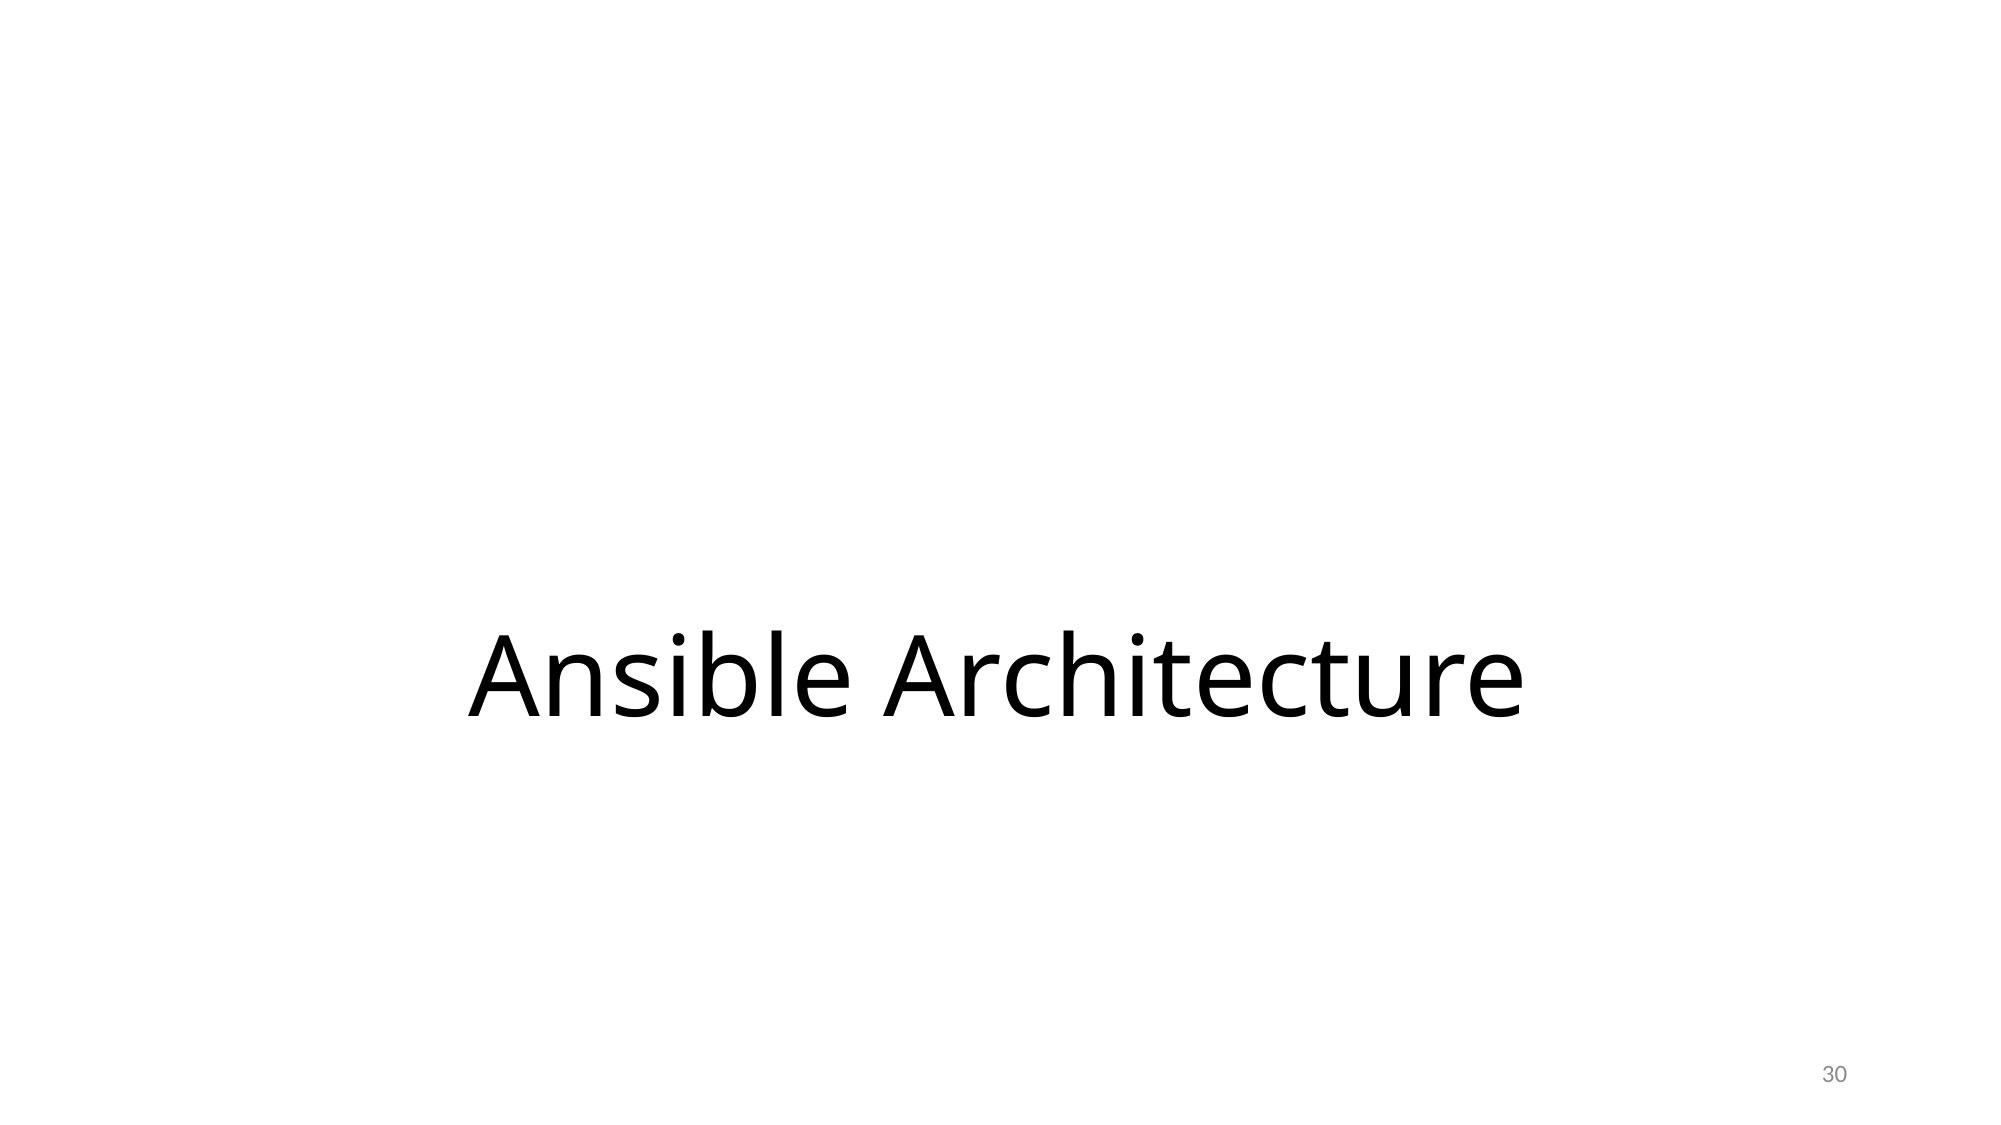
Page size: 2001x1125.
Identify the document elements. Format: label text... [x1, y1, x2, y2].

title Ansible Architecture [136, 280, 1862, 749]
slide_number 30 [1412, 1042, 1863, 1103]
